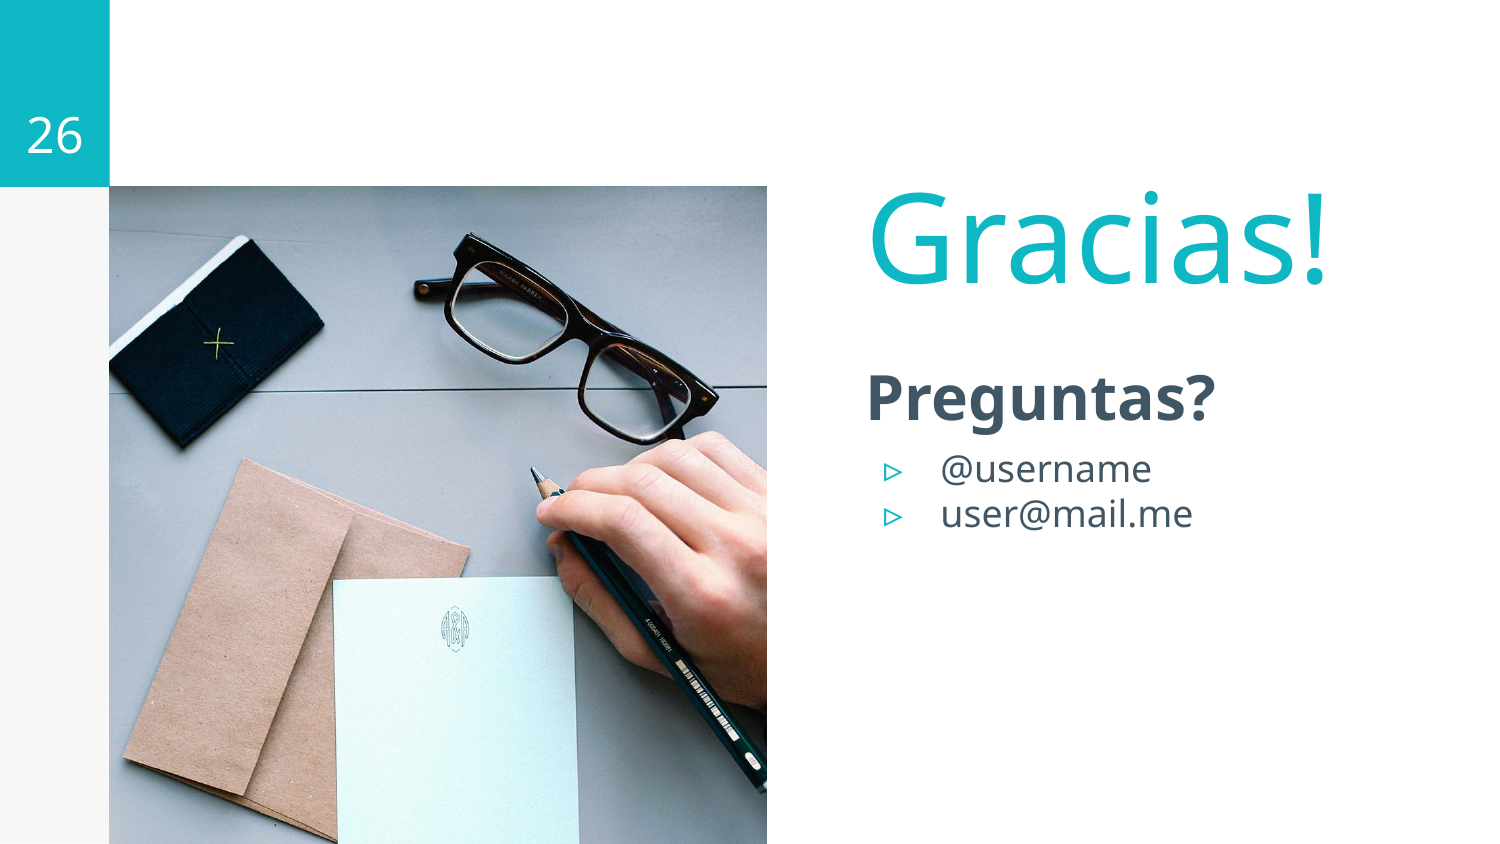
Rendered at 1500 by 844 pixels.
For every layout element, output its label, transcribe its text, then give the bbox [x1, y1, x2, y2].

list Preguntas? @username user@mail.me [850, 342, 1405, 759]
picture [109, 186, 767, 844]
title Gracias! [850, 143, 1375, 331]
slide_number 26 [0, 0, 110, 187]
